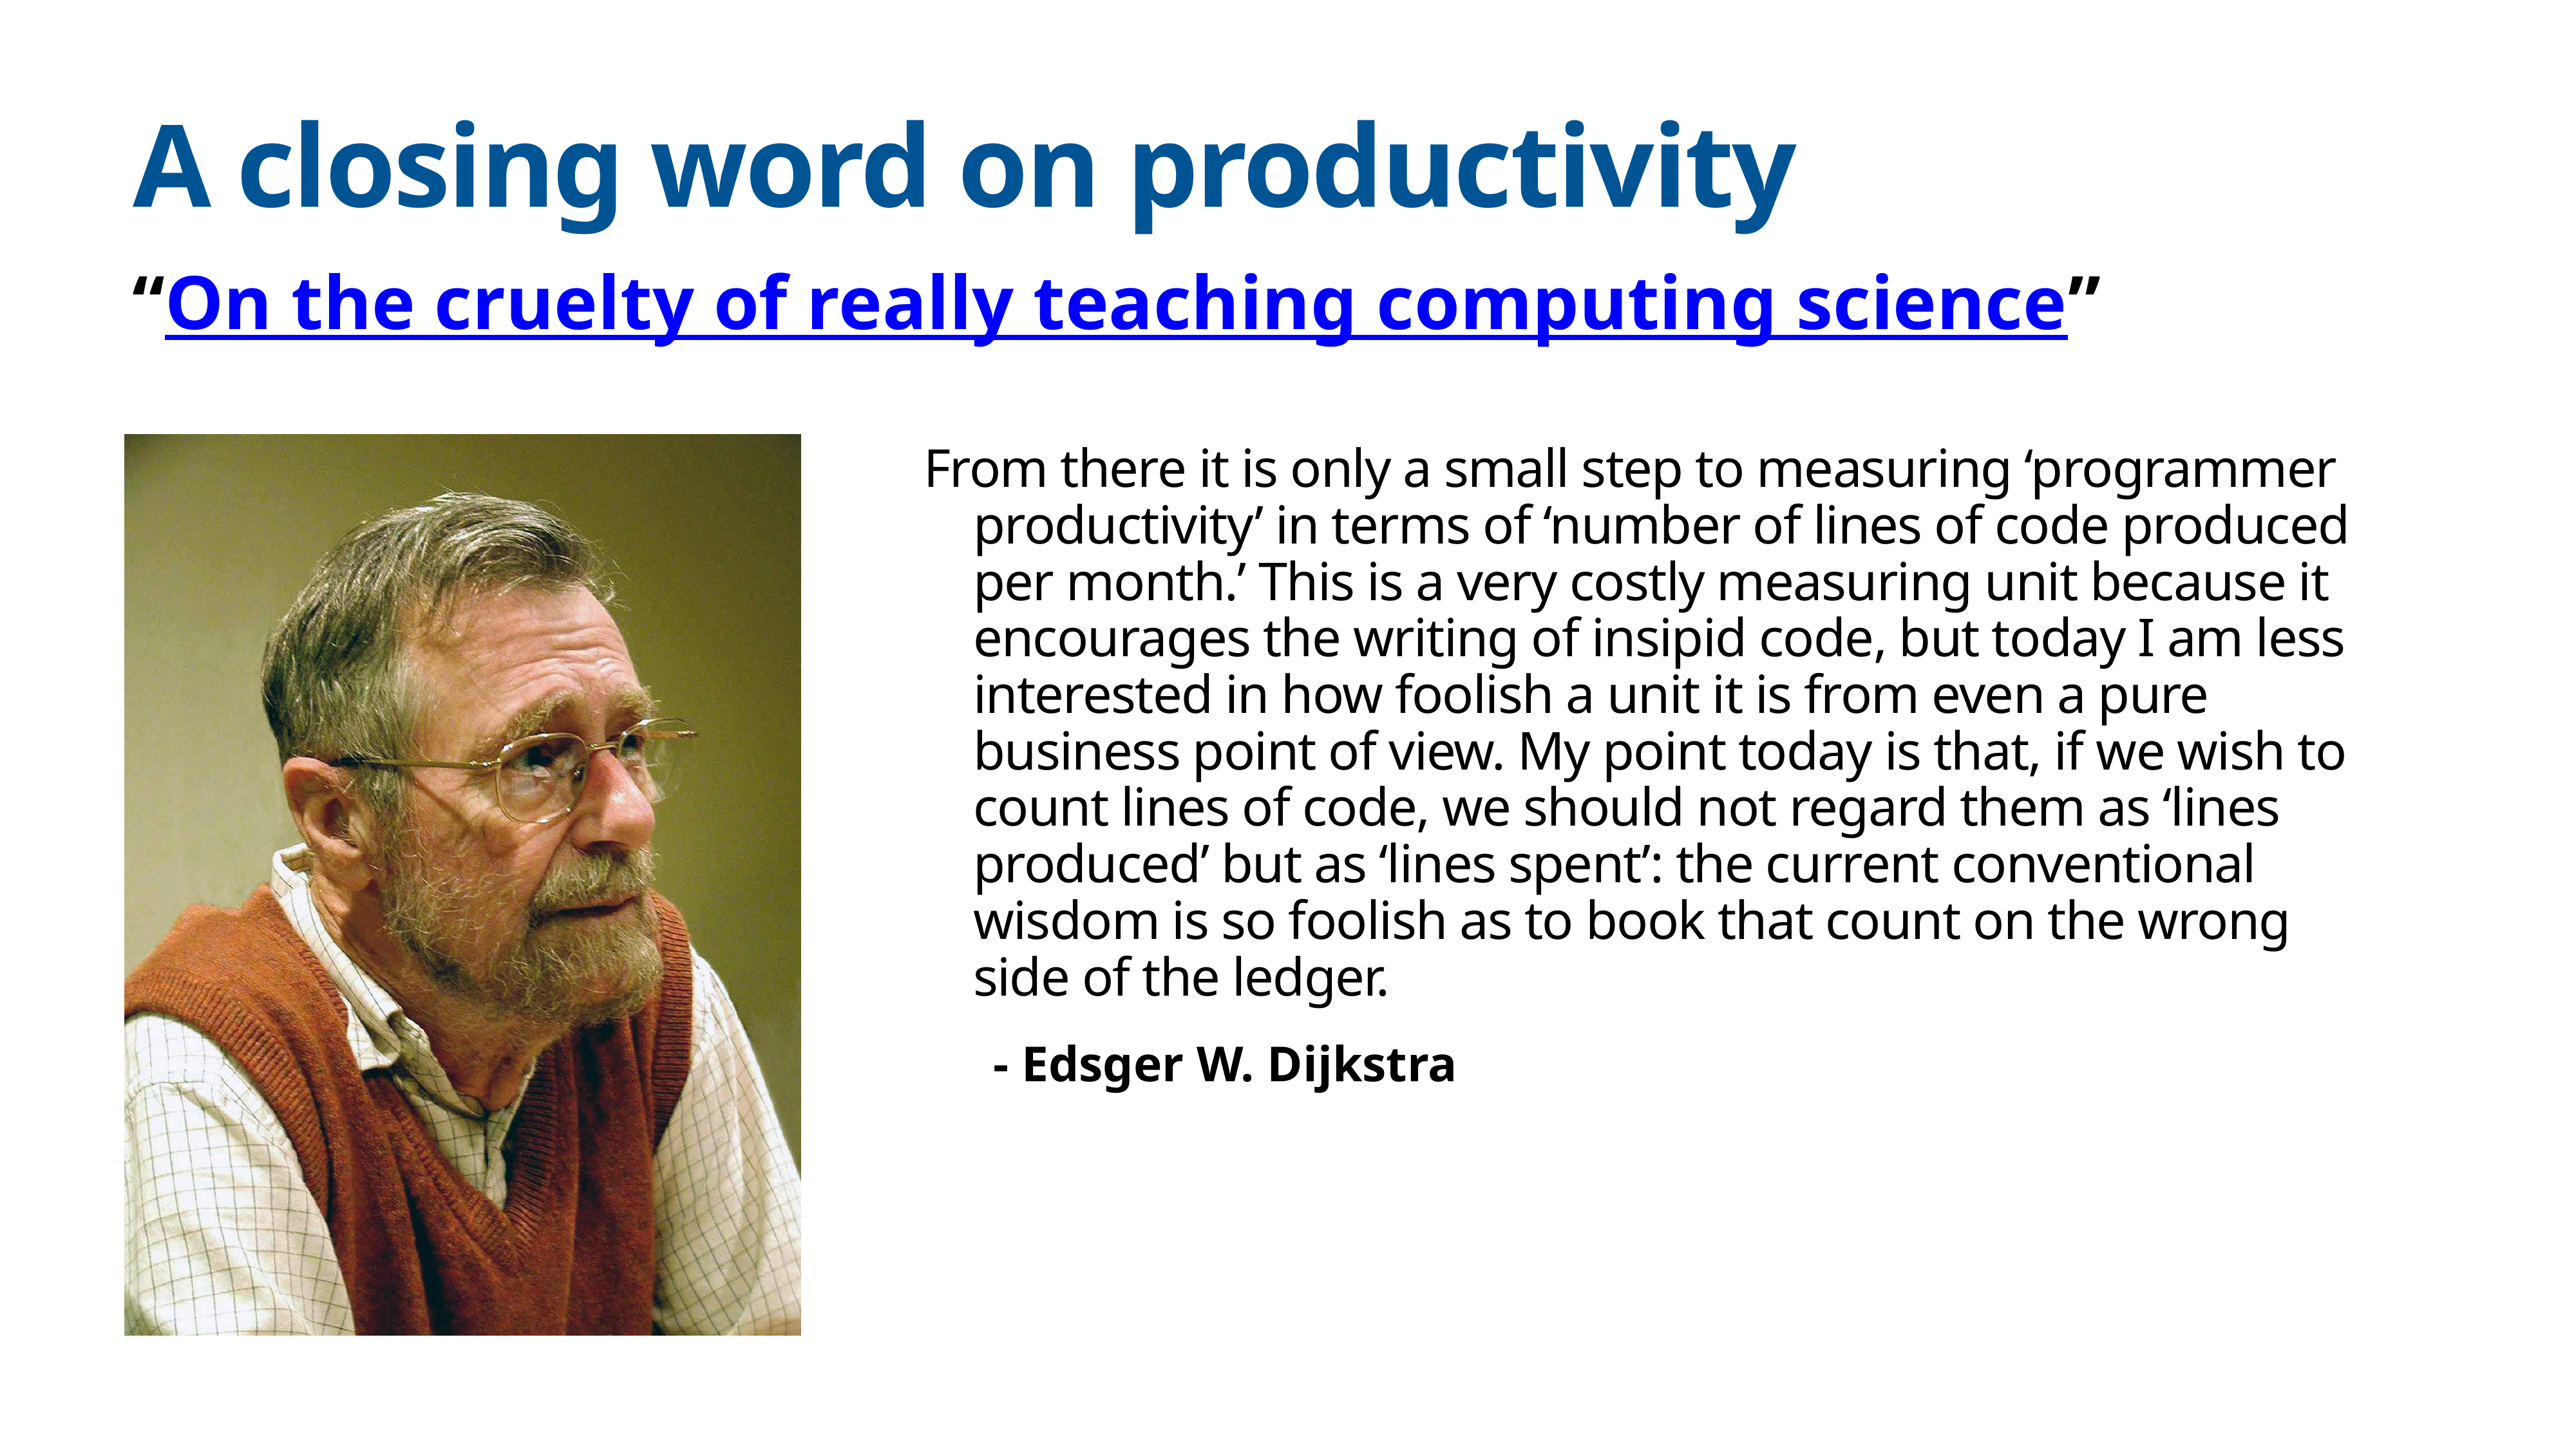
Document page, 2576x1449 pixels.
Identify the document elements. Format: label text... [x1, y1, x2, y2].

text_box From there it is only a small step to measuring ‘programmer productivity’ in terms of ‘number of lines of code produced per month.’ This is a very costly measuring unit because it encourages the writing of insipid code, but today I am less interested in how foolish a unit it is from even a pure business point of view. My point today is that, if we wish to count lines of code, we should not regard them as ‘lines produced’ but as ‘lines spent’: the current conventional wisdom is so foolish as to book that count on the wrong side of the ledger. [900, 437, 2388, 1012]
title A closing word on productivity [127, 113, 2449, 250]
text_box - Edsger W. Dijkstra [988, 1027, 1463, 1097]
list “On the cruelty of really teaching computing science” [127, 250, 2449, 350]
picture [124, 433, 801, 1336]
